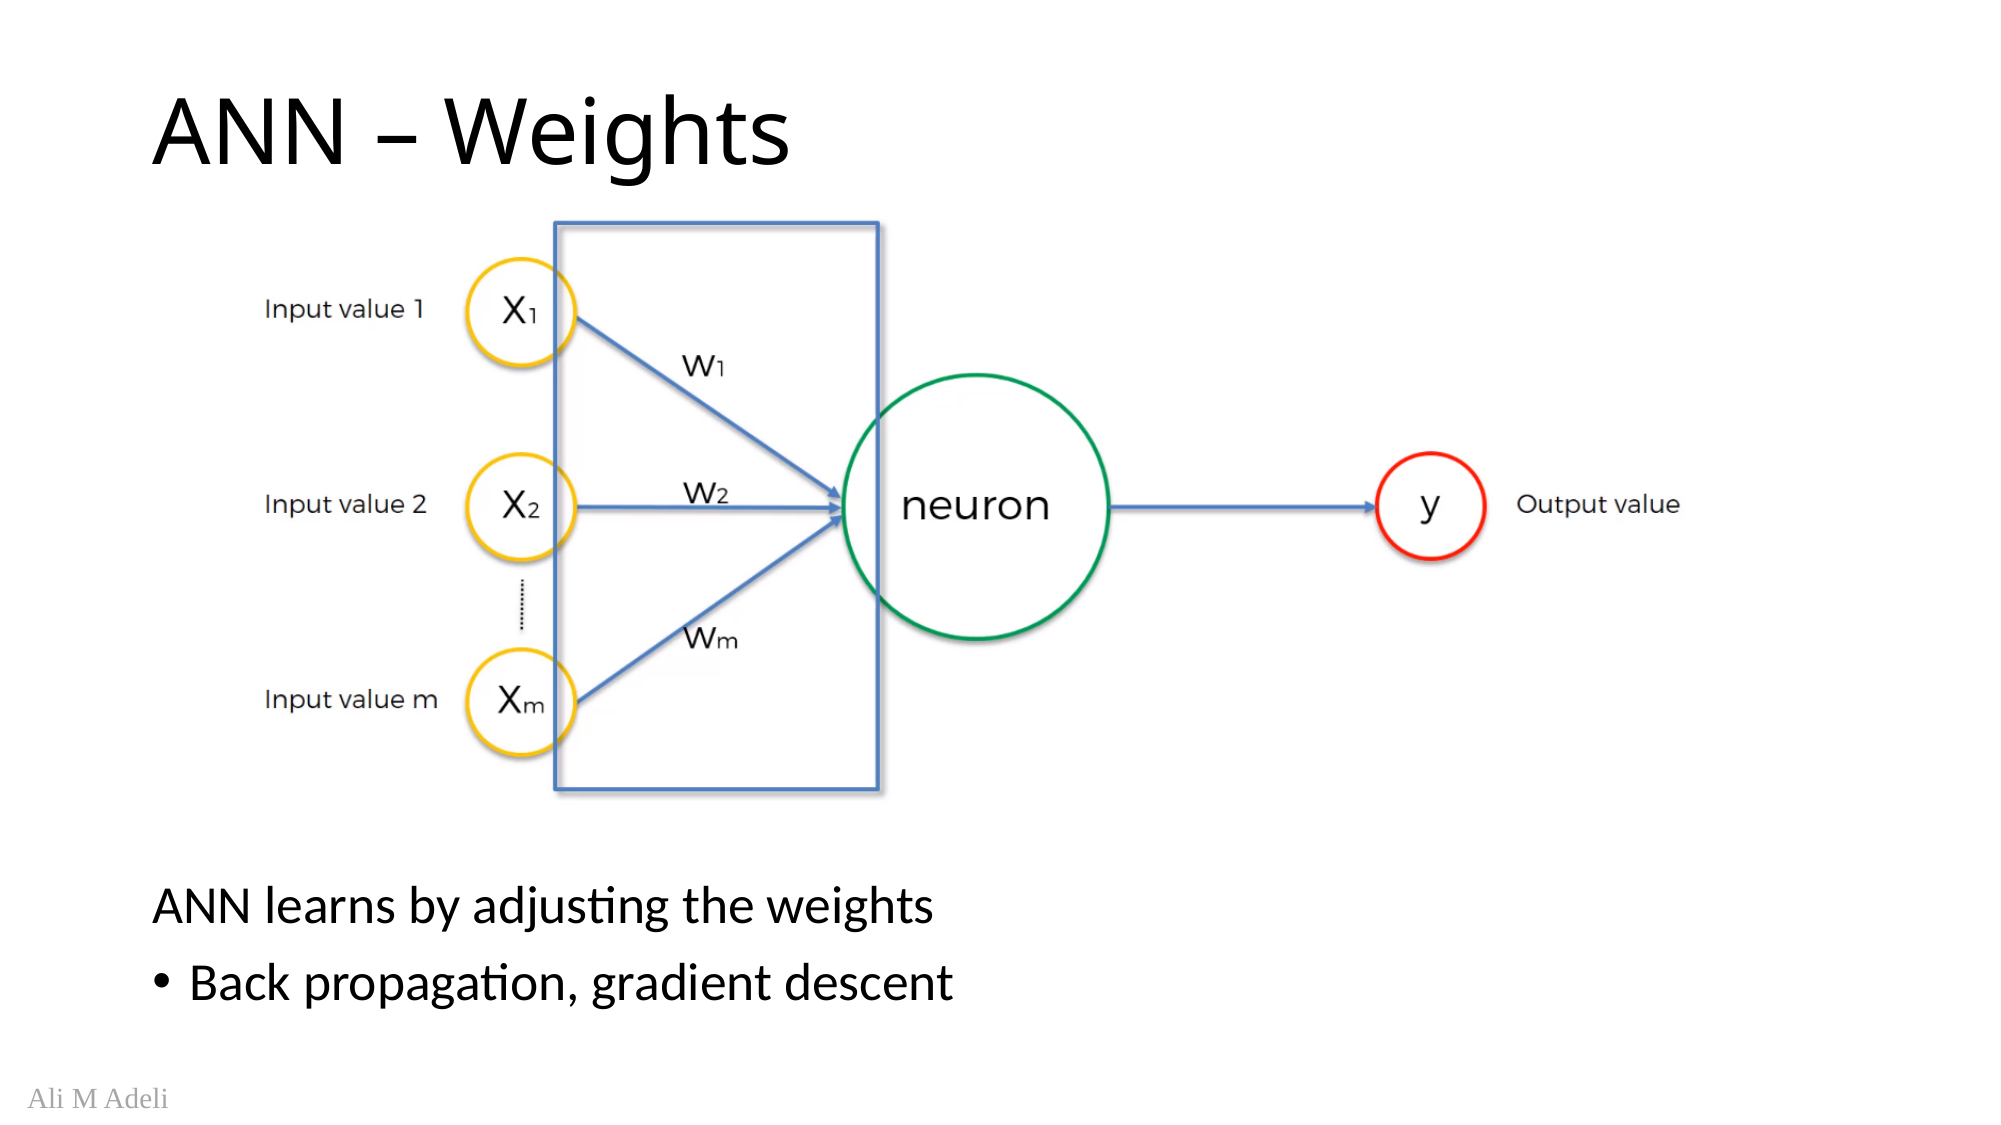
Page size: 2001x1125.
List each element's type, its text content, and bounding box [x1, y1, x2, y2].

picture [258, 209, 1688, 818]
title ANN – Weights [137, 59, 1863, 210]
list ANN learns by adjusting the weights Back propagation, gradient descent [137, 869, 1863, 1020]
